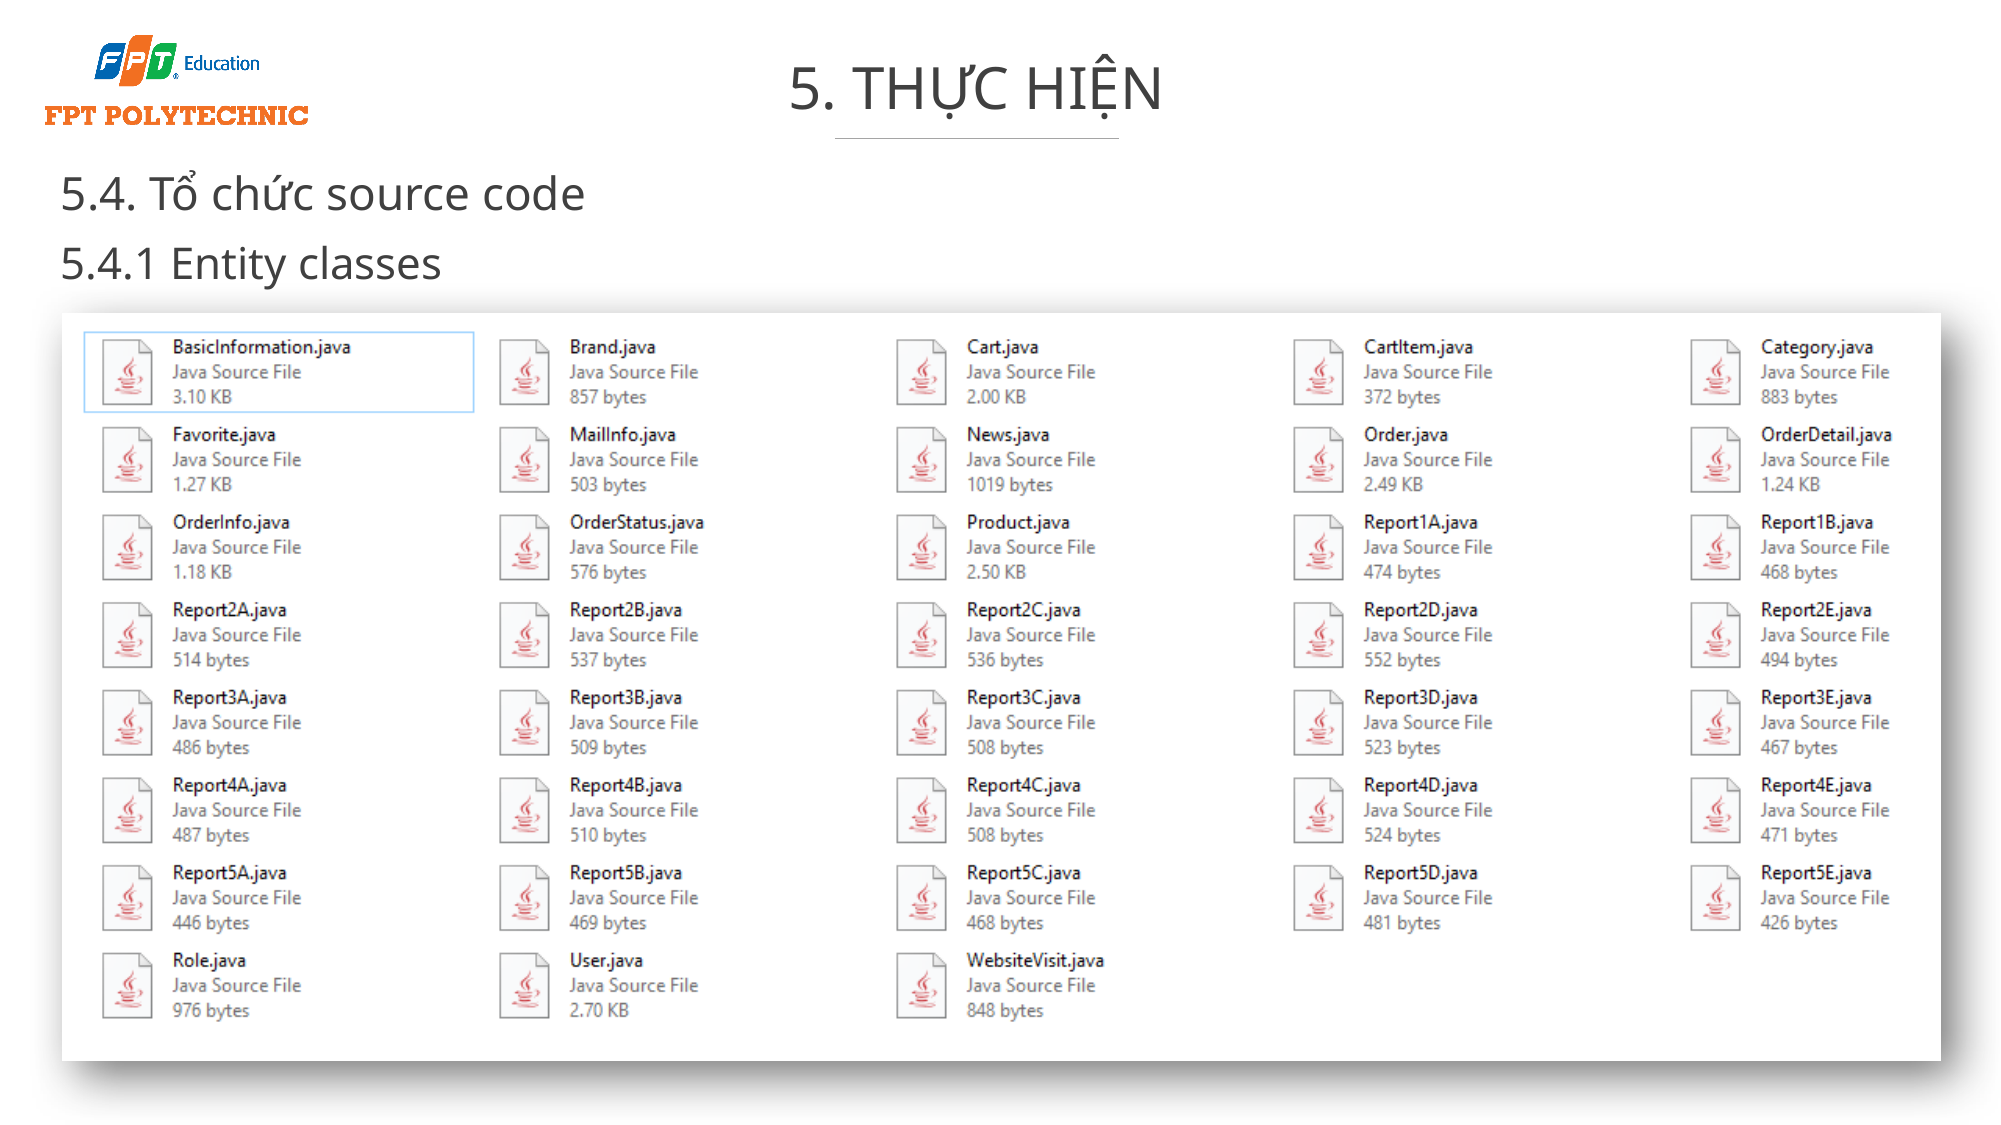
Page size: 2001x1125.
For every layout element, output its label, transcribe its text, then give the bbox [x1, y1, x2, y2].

title 5. THỰC HIỆN [107, 34, 1847, 139]
text_box 5.4. Tổ chức source code [45, 140, 1957, 245]
text_box 5.4.1 Entity classes [45, 222, 696, 301]
picture [45, 35, 308, 125]
picture [61, 313, 1941, 1061]
